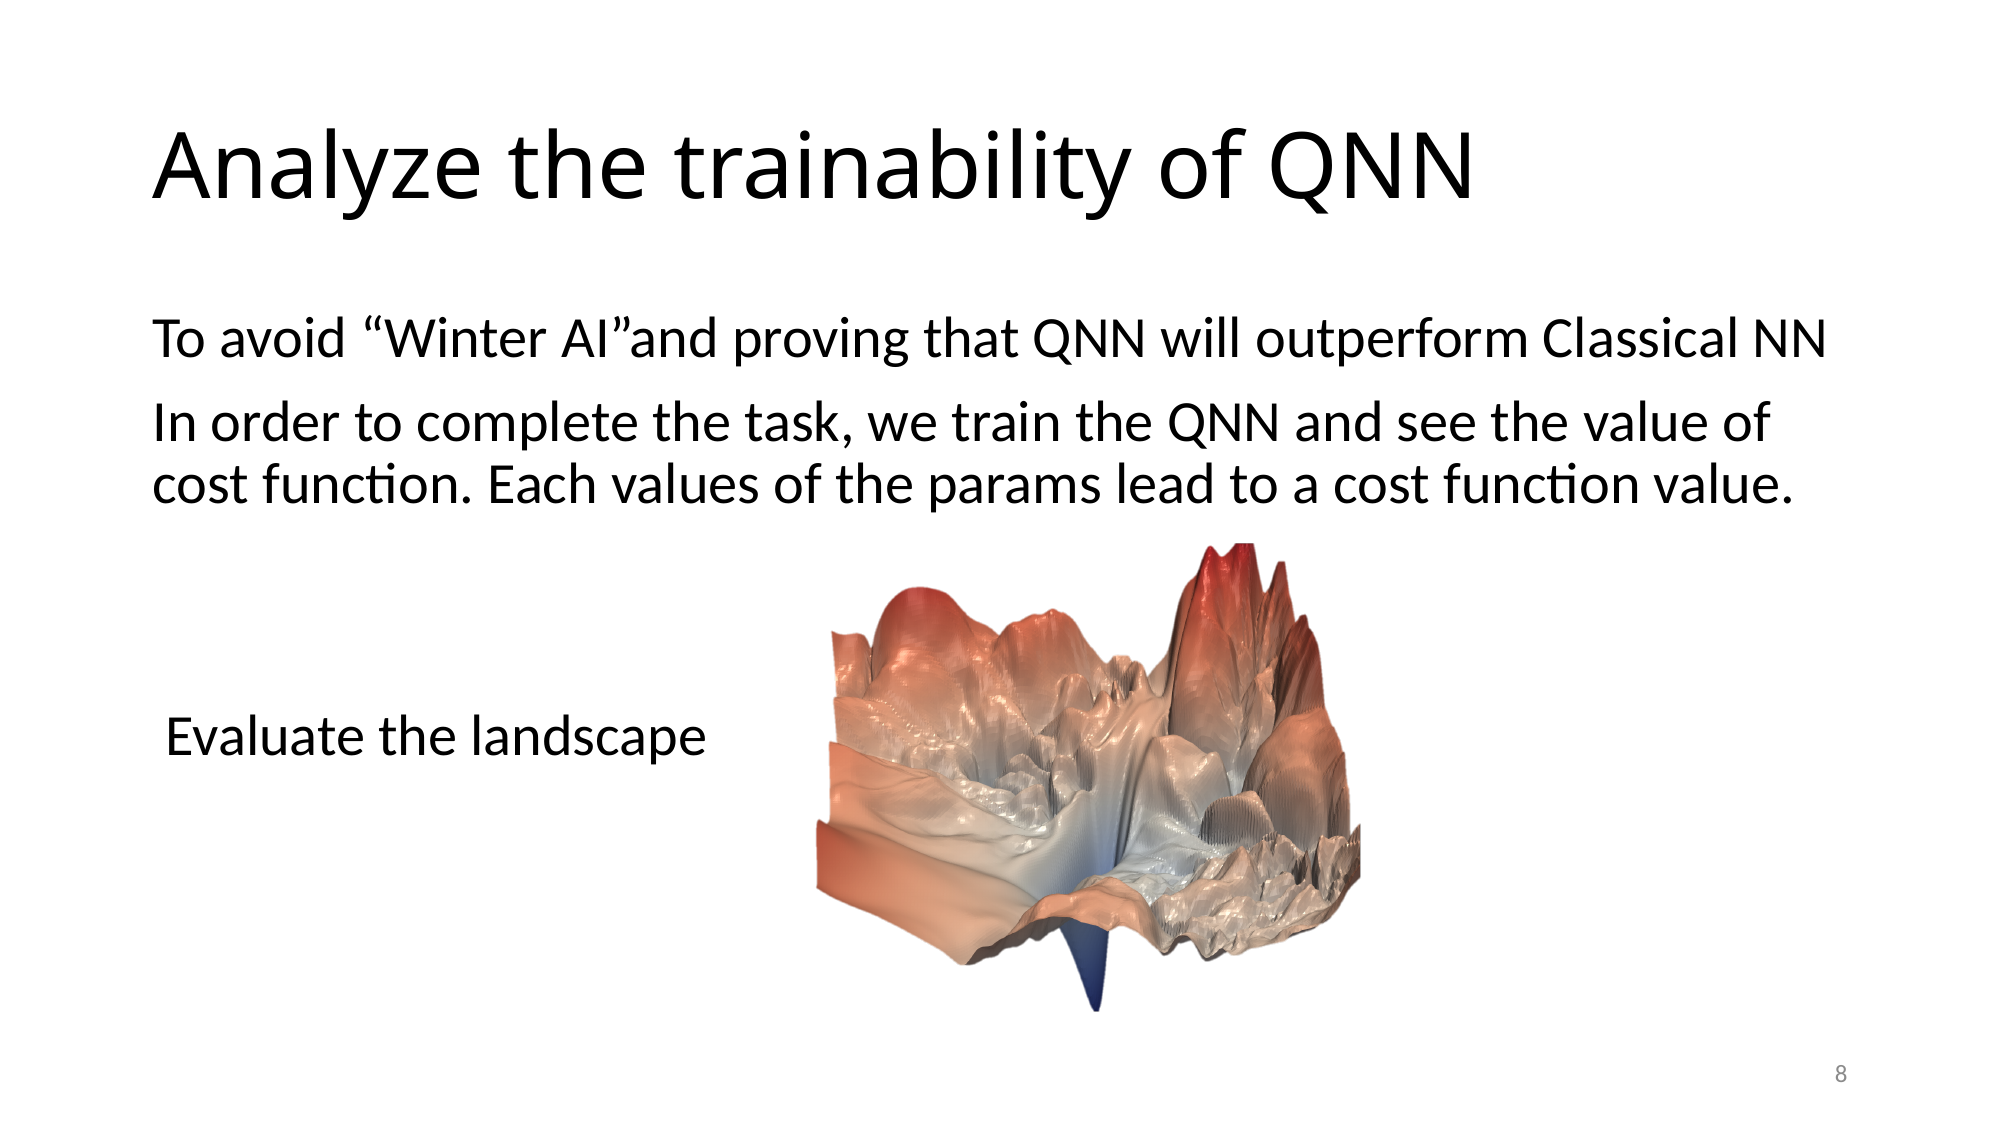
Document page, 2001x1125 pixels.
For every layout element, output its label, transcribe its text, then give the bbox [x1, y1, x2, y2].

picture [813, 530, 1393, 1014]
title Analyze the trainability of QNN [137, 59, 1863, 278]
slide_number 8 [1412, 1042, 1863, 1103]
